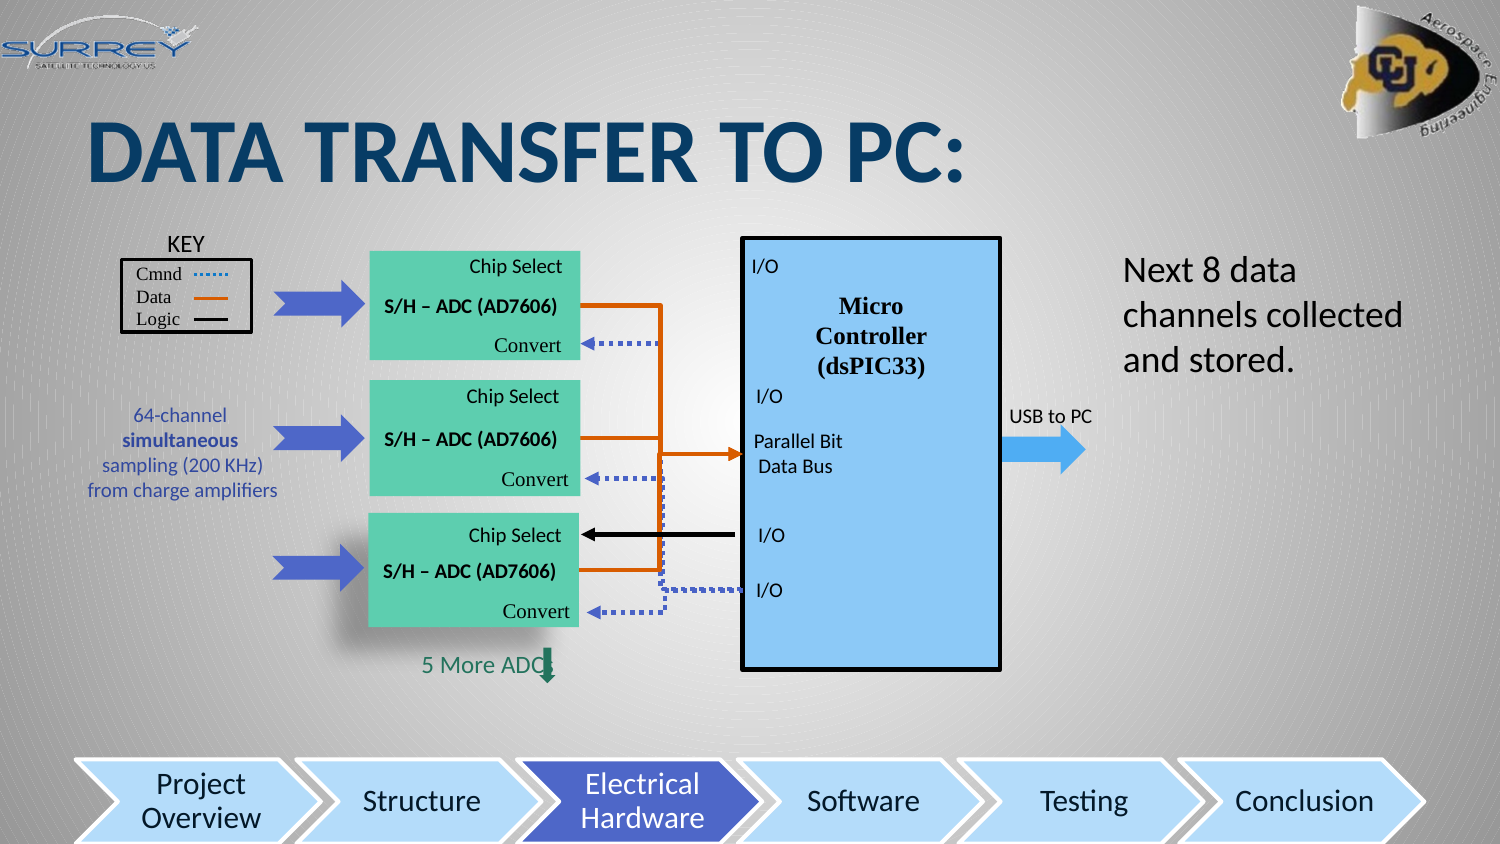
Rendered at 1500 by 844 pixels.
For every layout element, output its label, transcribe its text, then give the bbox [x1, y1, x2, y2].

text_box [74, 759, 1426, 844]
picture [0, 0, 201, 120]
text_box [70, 219, 1109, 690]
picture [1341, 0, 1500, 151]
title DATA TRANSFER TO PC: [70, 75, 1421, 216]
text_box Next 8 data channels collected and stored. [1113, 237, 1436, 432]
